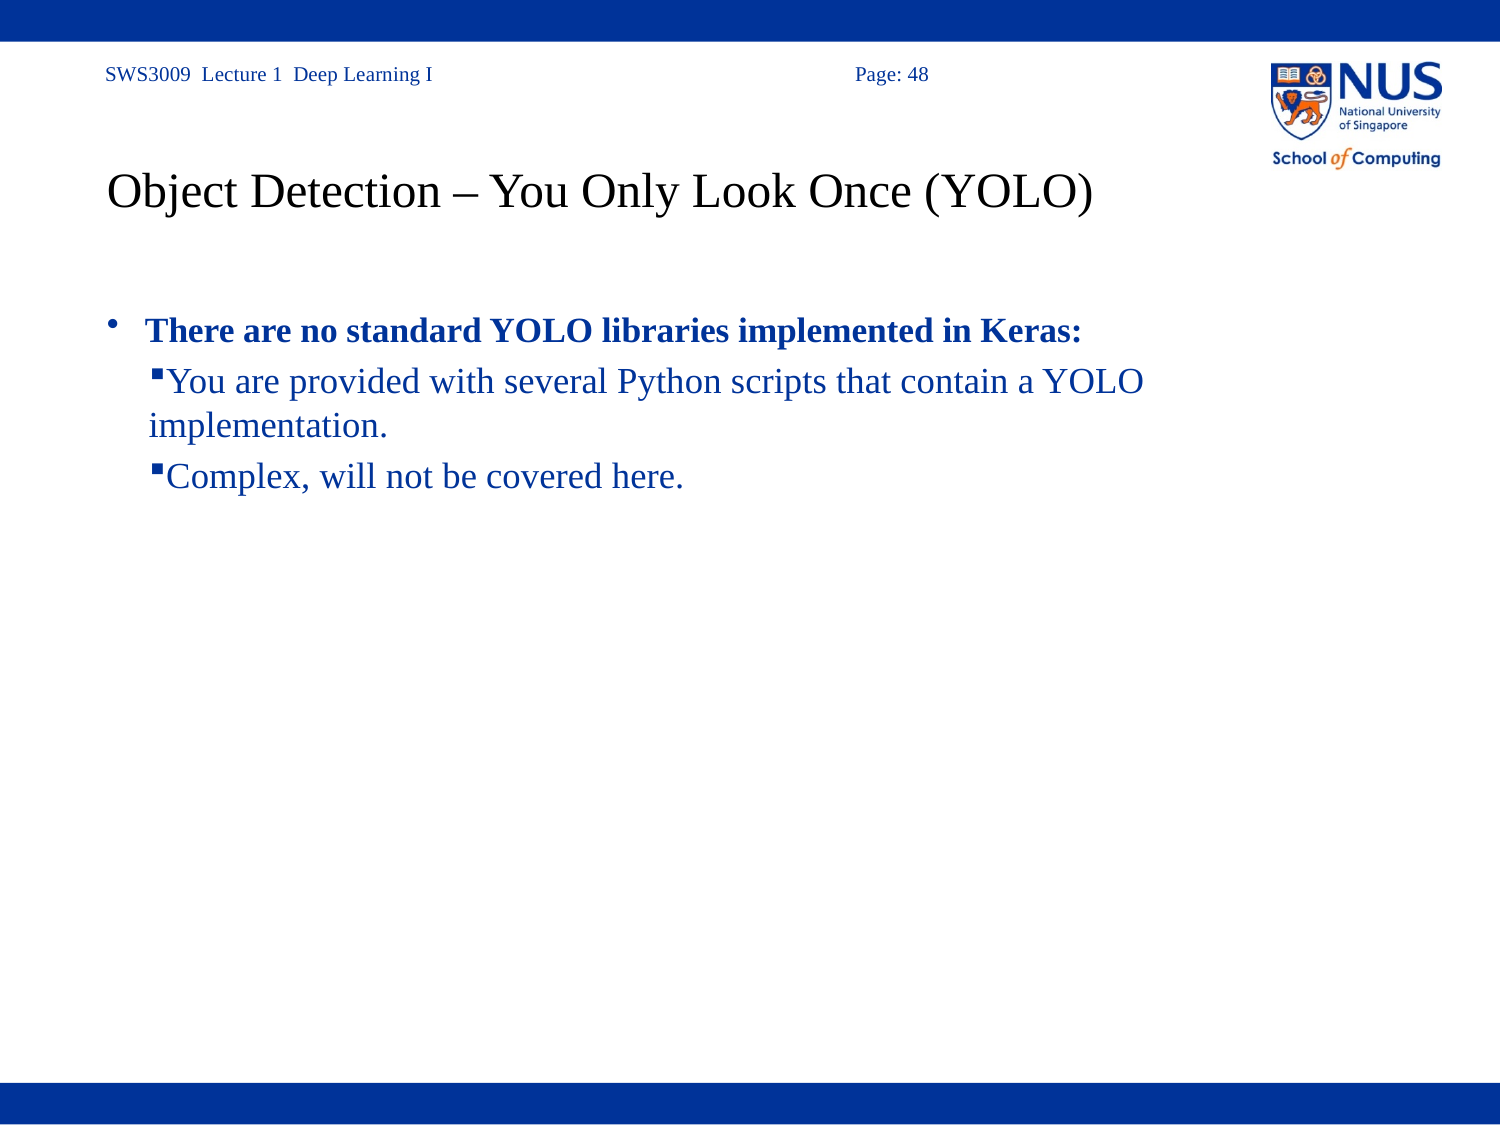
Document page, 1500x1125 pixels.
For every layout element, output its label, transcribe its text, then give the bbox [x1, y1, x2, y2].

title Object Detection – You Only Look Once (YOLO) [90, 93, 1160, 282]
picture [1271, 61, 1442, 171]
list There are no standard YOLO libraries implemented in Keras: You are provided with several Python scripts that contain a YOLO implementation. Complex, will not be covered here. [90, 298, 1366, 1022]
